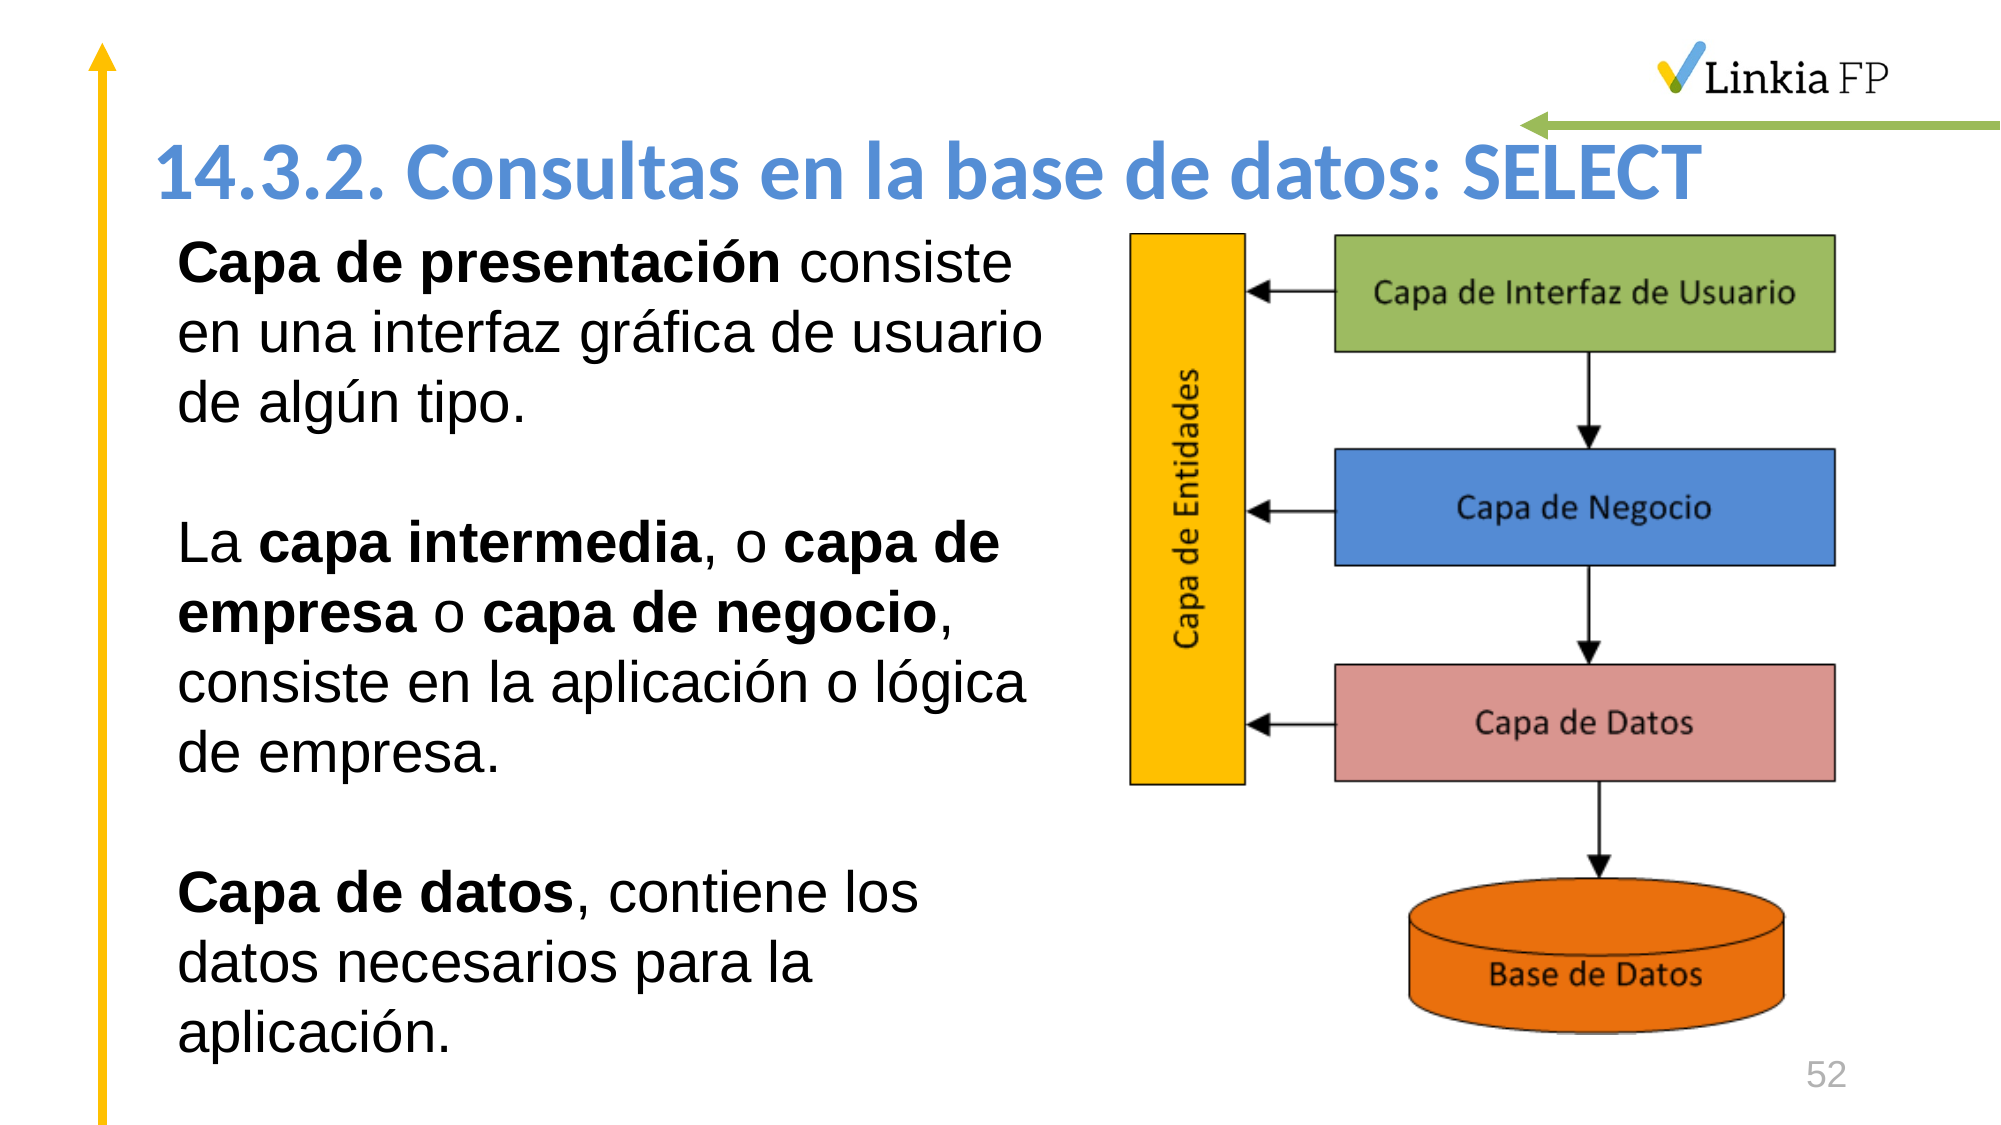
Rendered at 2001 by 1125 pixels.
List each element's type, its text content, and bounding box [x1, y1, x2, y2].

text_box Capa de presentación consiste en una interfaz gráfica de usuario de algún tipo. La capa intermedia, o capa de empresa o capa de negocio, consiste en la aplicación o lógica de empresa. Capa de datos, contiene los datos necesarios para la aplicación. [162, 217, 1061, 1072]
title 14.3.2. Consultas en la base de datos: SELECT [137, 66, 1946, 266]
slide_number 52 [1412, 1042, 1863, 1103]
picture [1649, 39, 1900, 66]
picture [1128, 233, 1838, 1035]
